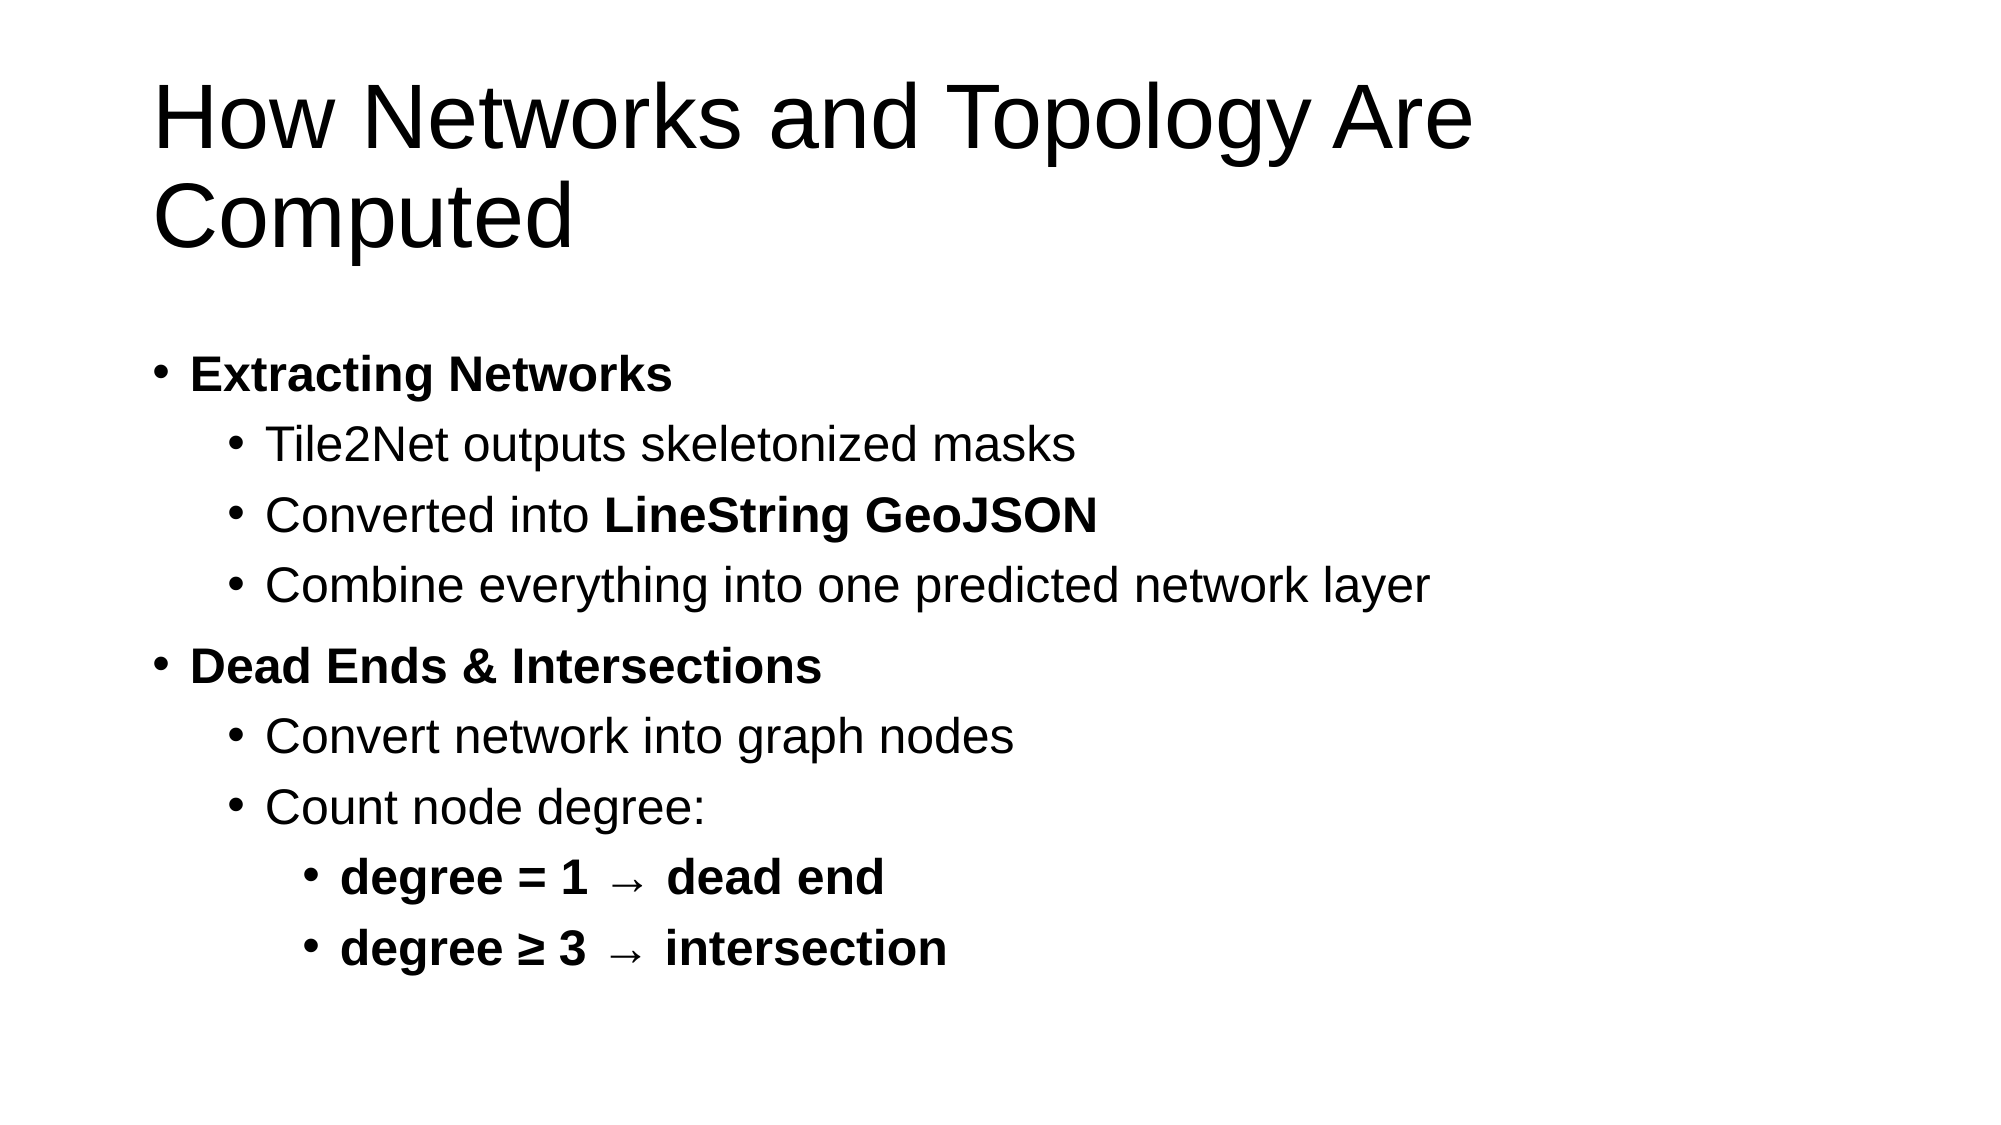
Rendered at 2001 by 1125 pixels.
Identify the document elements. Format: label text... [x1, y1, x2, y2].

list Extracting Networks Tile2Net outputs skeletonized masks Converted into LineString GeoJSON Combine everything into one predicted network layer Dead Ends & Intersections Convert network into graph nodes Count node degree: degree = 1 → dead end degree ≥ 3 → intersection [137, 334, 1863, 1066]
title How Networks and Topology Are Computed [137, 59, 1863, 278]
